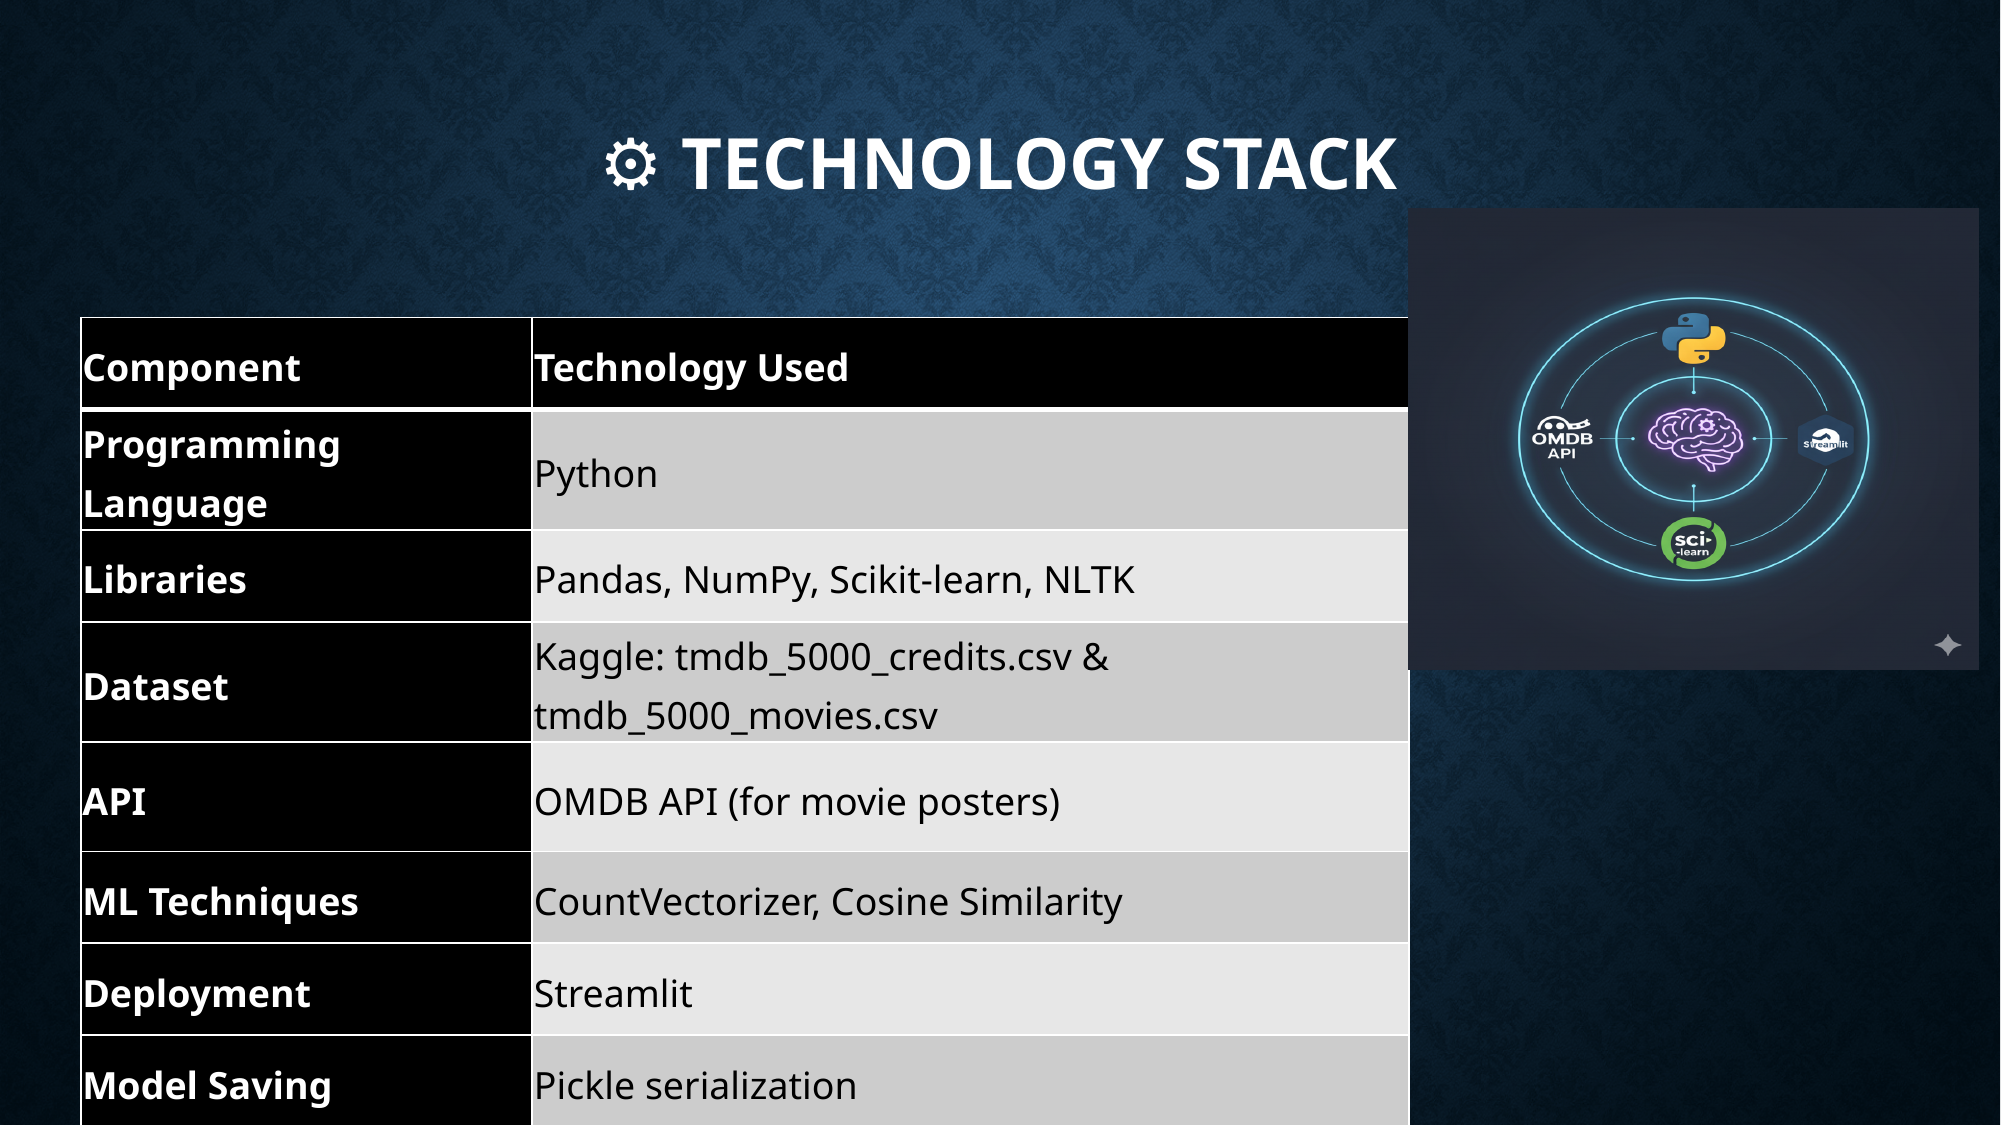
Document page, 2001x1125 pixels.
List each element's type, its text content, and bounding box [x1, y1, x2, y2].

table_cell Pickle serialization [533, 1036, 1408, 1125]
table_cell Streamlit [533, 944, 1408, 1034]
table_cell OMDB API (for movie posters) [533, 743, 1408, 851]
table_cell Pandas, NumPy, Scikit-learn, NLTK [533, 531, 1401, 621]
table_cell Dataset [82, 623, 531, 741]
table_cell Model Saving [82, 1036, 531, 1125]
table_cell CountVectorizer, Cosine Similarity [533, 852, 1408, 942]
table_cell API [82, 743, 531, 851]
table_cell Programming Language [82, 412, 531, 529]
table_cell Libraries [82, 531, 531, 621]
table_header Technology Used [533, 318, 1401, 407]
table_cell Kaggle: tmdb_5000_credits.csv & tmdb_5000_movies.csv [533, 623, 1408, 741]
table_cell Deployment [82, 944, 531, 1034]
title ⚙️ Technology Stack [149, 99, 1849, 317]
table_cell Python [533, 412, 1401, 529]
table_header Component [82, 318, 531, 407]
table_cell ML Techniques [82, 852, 531, 942]
picture [1408, 208, 1979, 671]
